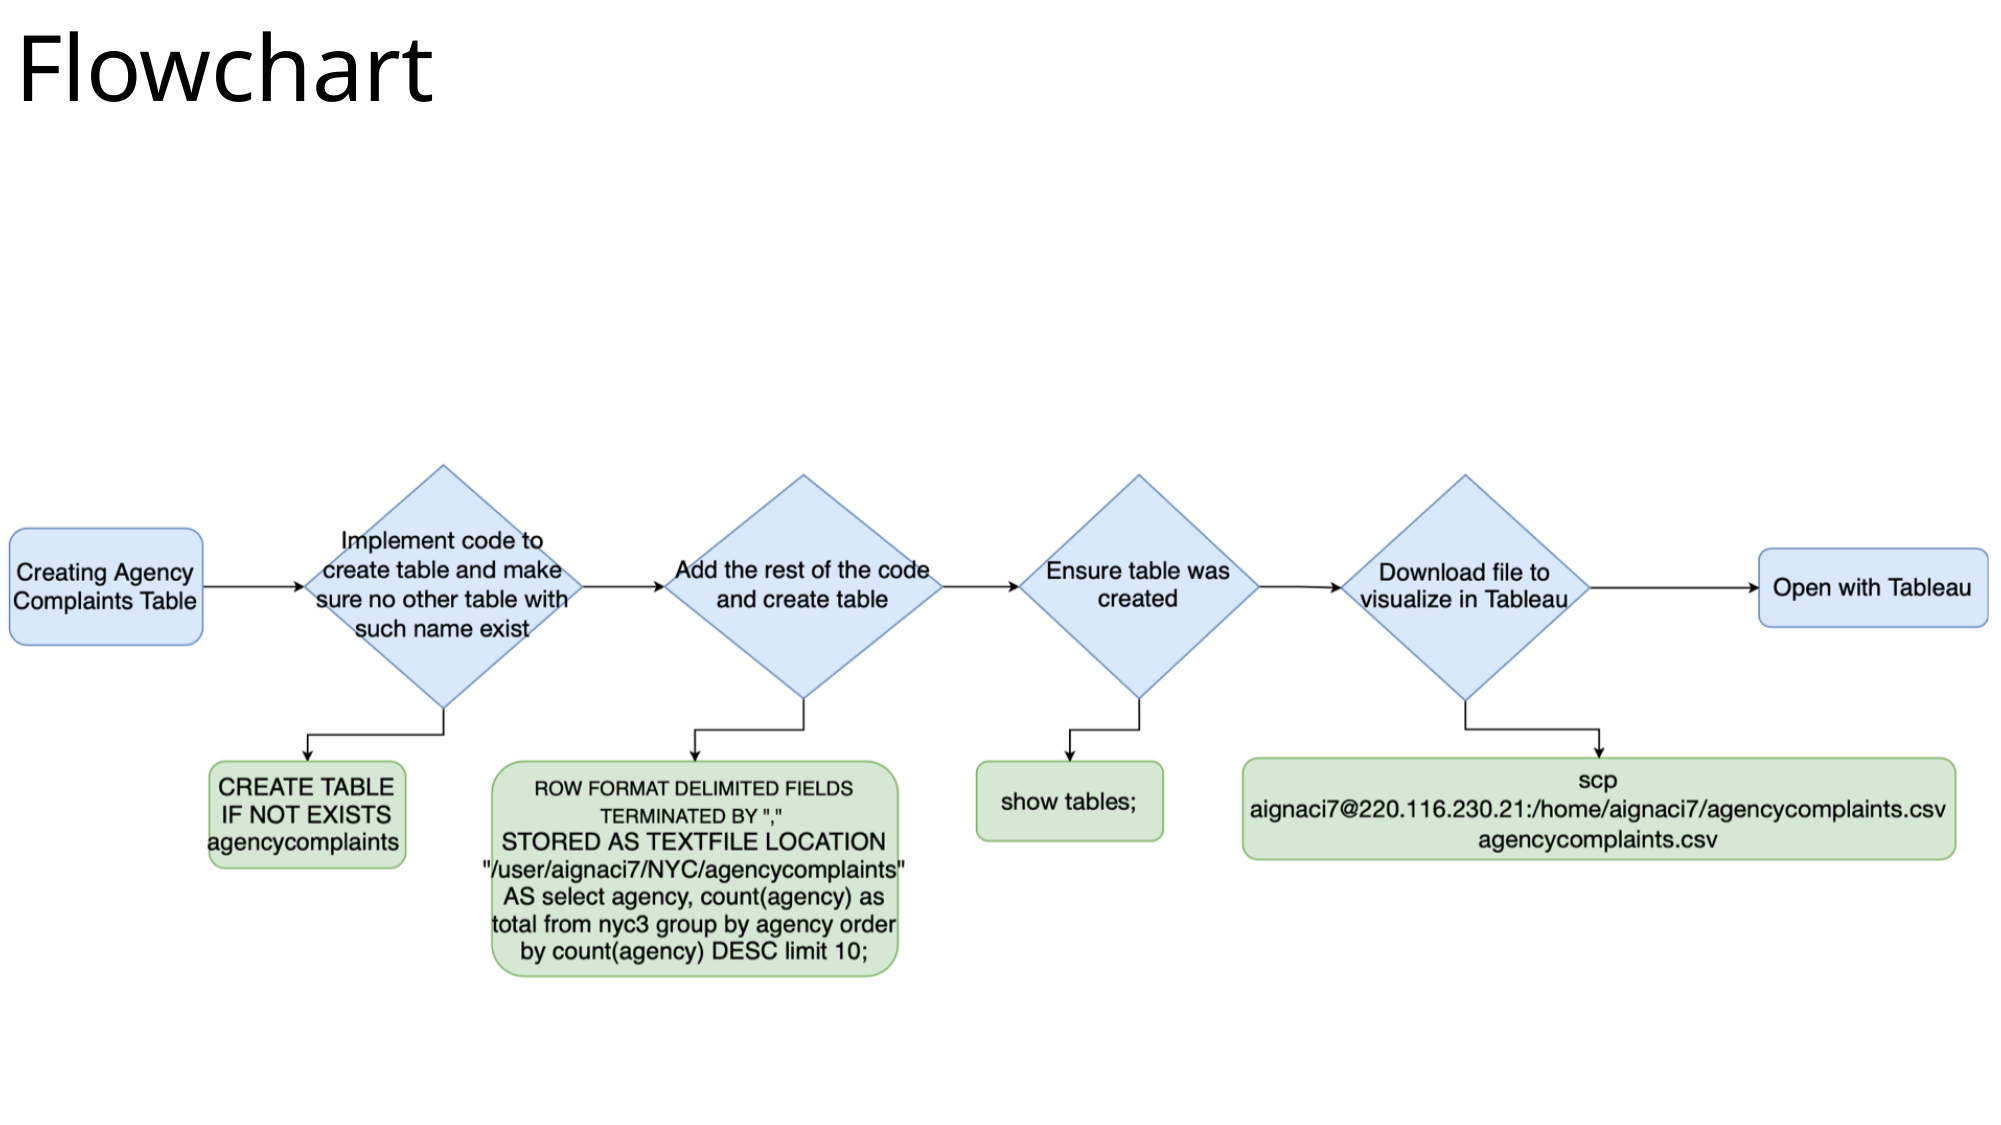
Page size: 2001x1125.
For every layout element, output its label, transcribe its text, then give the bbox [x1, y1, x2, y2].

picture [0, 254, 1989, 1125]
title Flowchart [0, 0, 887, 145]
